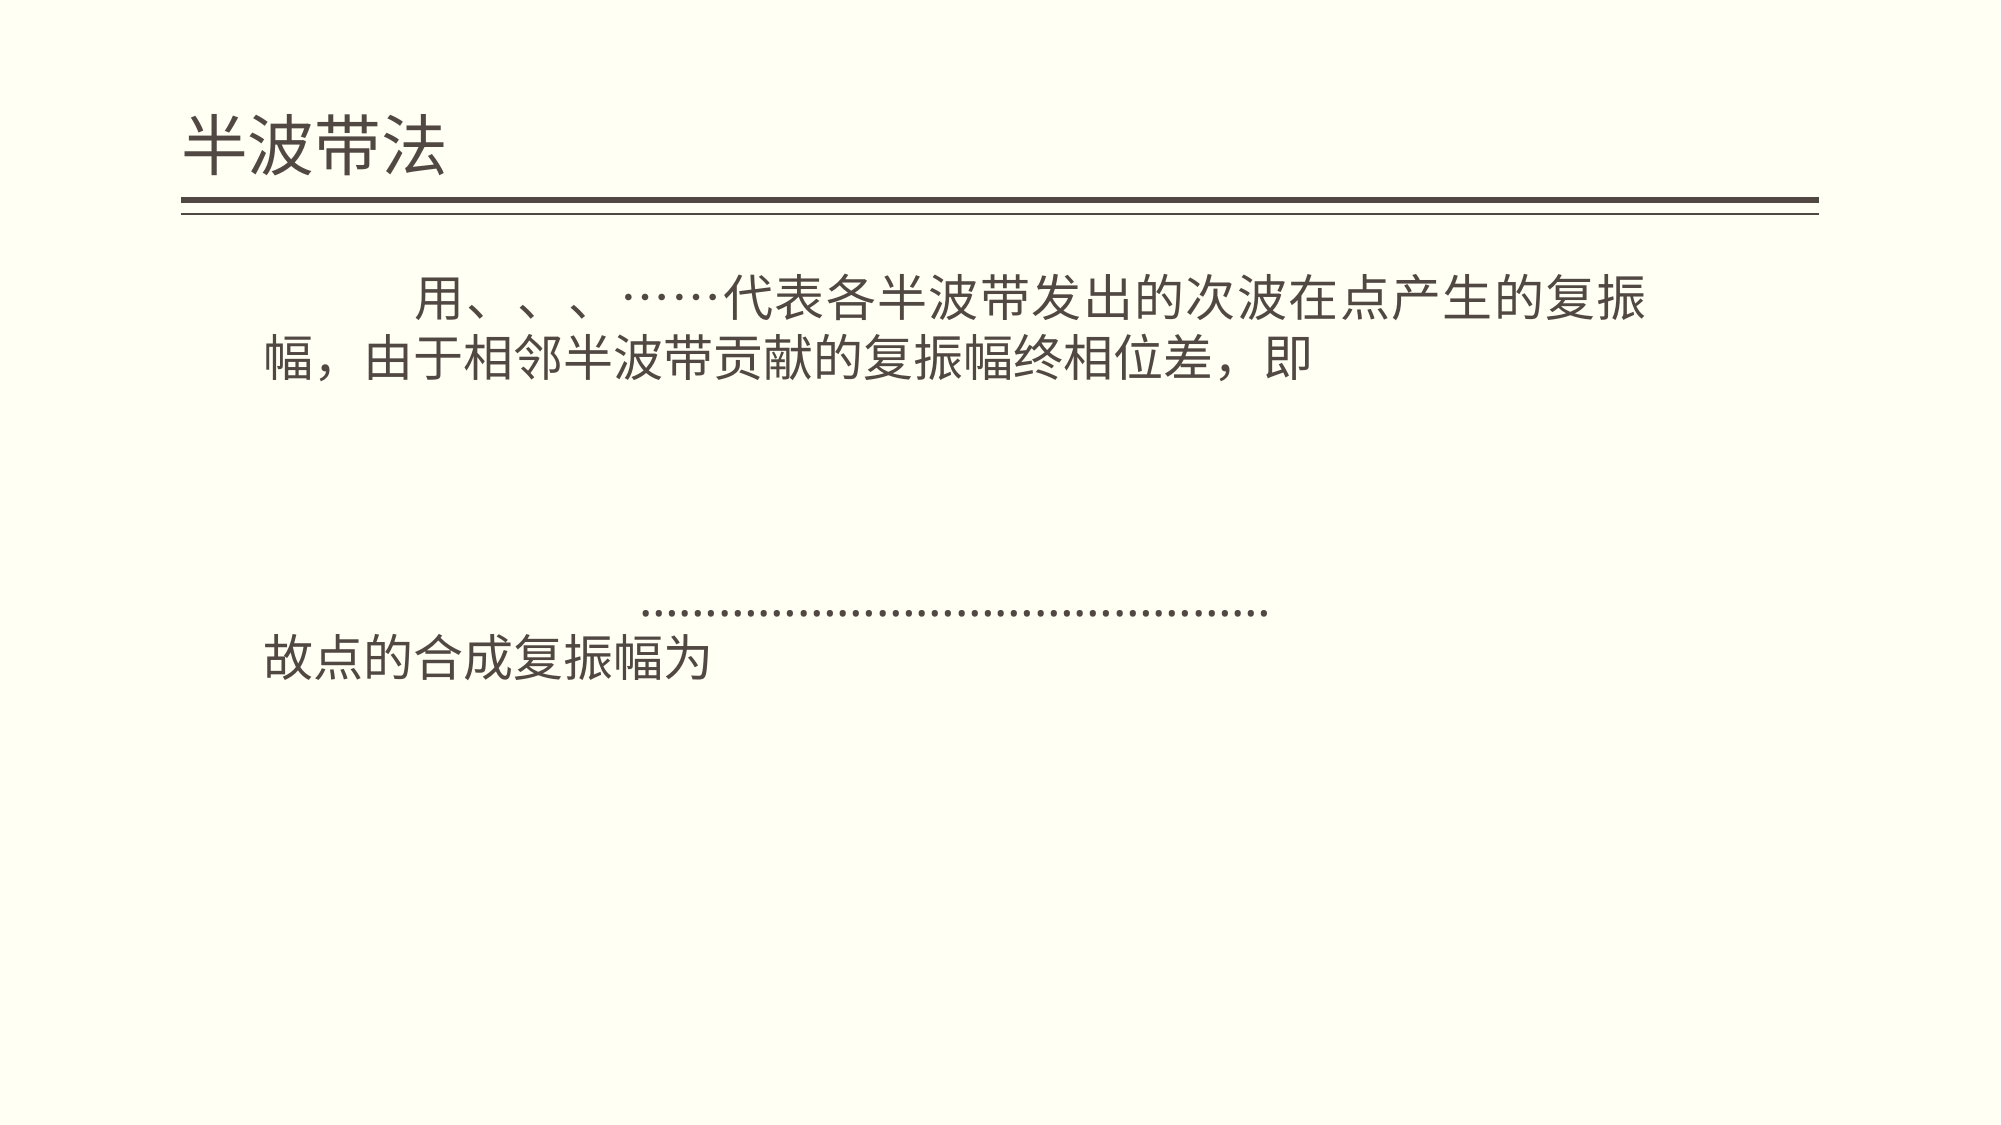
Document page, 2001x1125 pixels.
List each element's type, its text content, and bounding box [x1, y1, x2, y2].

title 半波带法 [181, 12, 1819, 193]
